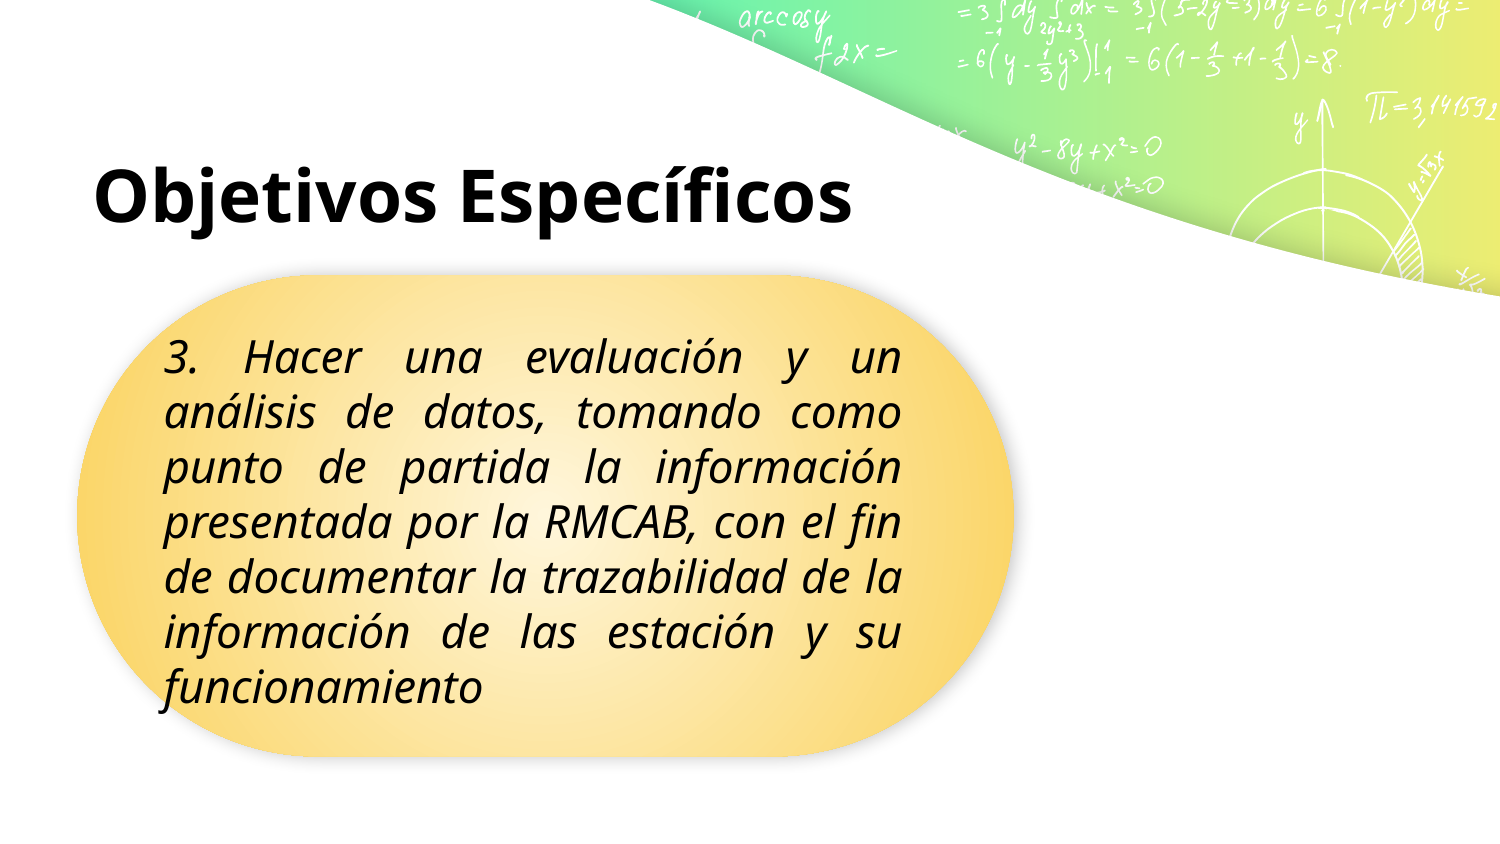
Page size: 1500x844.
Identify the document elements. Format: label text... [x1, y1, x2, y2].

subtitle 3. Hacer una evaluación y un análisis de datos, tomando como punto de partida la información presentada por la RMCAB, con el fin de documentar la trazabilidad de la información de las estación y su funcionamiento [148, 462, 919, 578]
title Objetivos Específicos [77, 134, 932, 229]
text_box [77, 275, 1014, 757]
